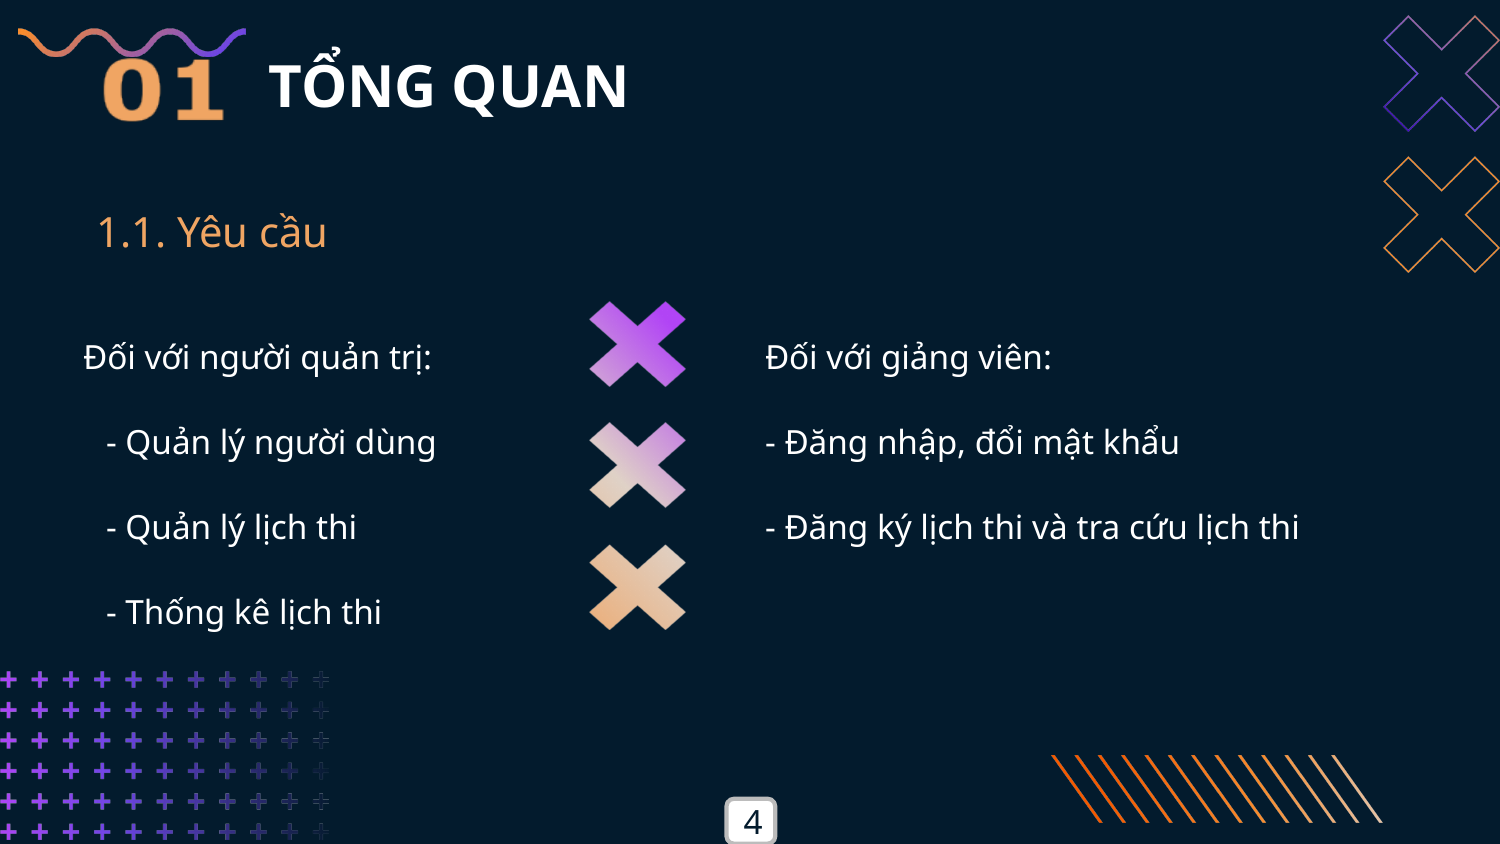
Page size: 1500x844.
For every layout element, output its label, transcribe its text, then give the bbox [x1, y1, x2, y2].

text_box 4 [724, 796, 778, 844]
subtitle Đối với người quản trị: - Quản lý người dùng - Quản lý lịch thi - Thống kê lịch thi [68, 301, 515, 684]
picture [1051, 755, 1383, 823]
text_box 1.1. Yêu cầu [81, 183, 529, 245]
picture [472, 302, 803, 630]
text_box TỔNG QUAN [359, 45, 701, 135]
picture [1, 672, 329, 840]
picture [1383, 15, 1500, 273]
text_box Đối với giảng viên: - Đăng nhập, đổi mật khẩu - Đăng ký lịch thi và tra cứu lịch thi [749, 301, 1393, 684]
picture [18, 11, 354, 186]
